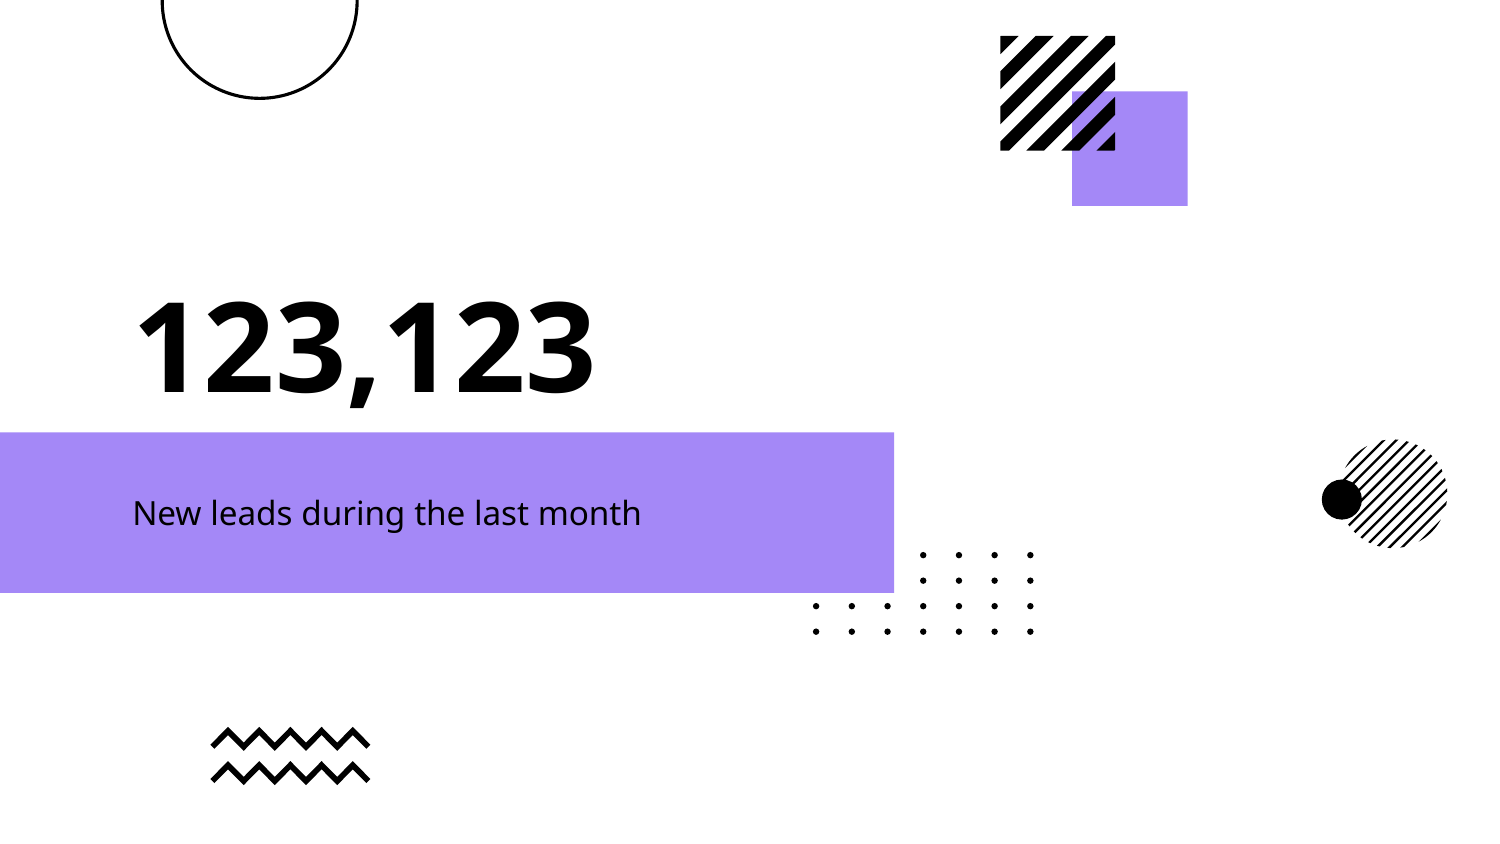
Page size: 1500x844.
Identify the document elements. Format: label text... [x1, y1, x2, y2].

text_box [0, 432, 895, 593]
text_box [812, 551, 1034, 636]
title 123,123 [117, 250, 895, 432]
subtitle New leads during the last month [117, 477, 756, 549]
